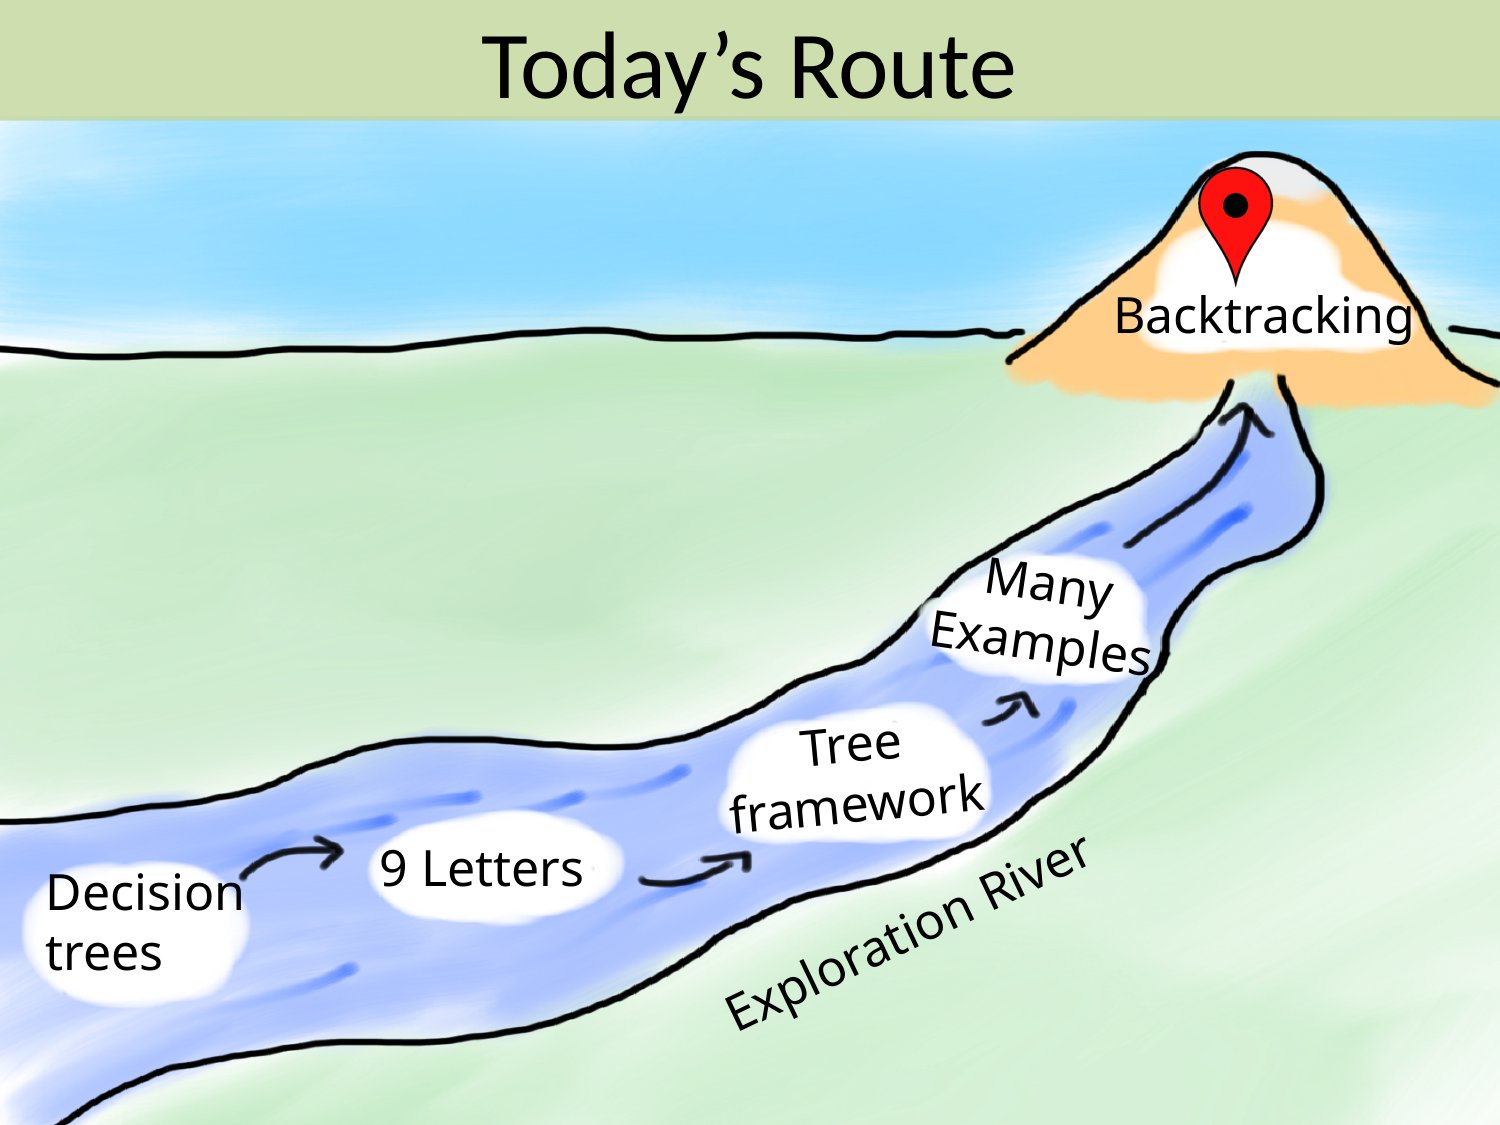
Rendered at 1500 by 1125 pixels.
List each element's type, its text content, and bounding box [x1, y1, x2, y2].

picture [0, 78, 1500, 1125]
text_box Today’s Route [0, 0, 1500, 77]
